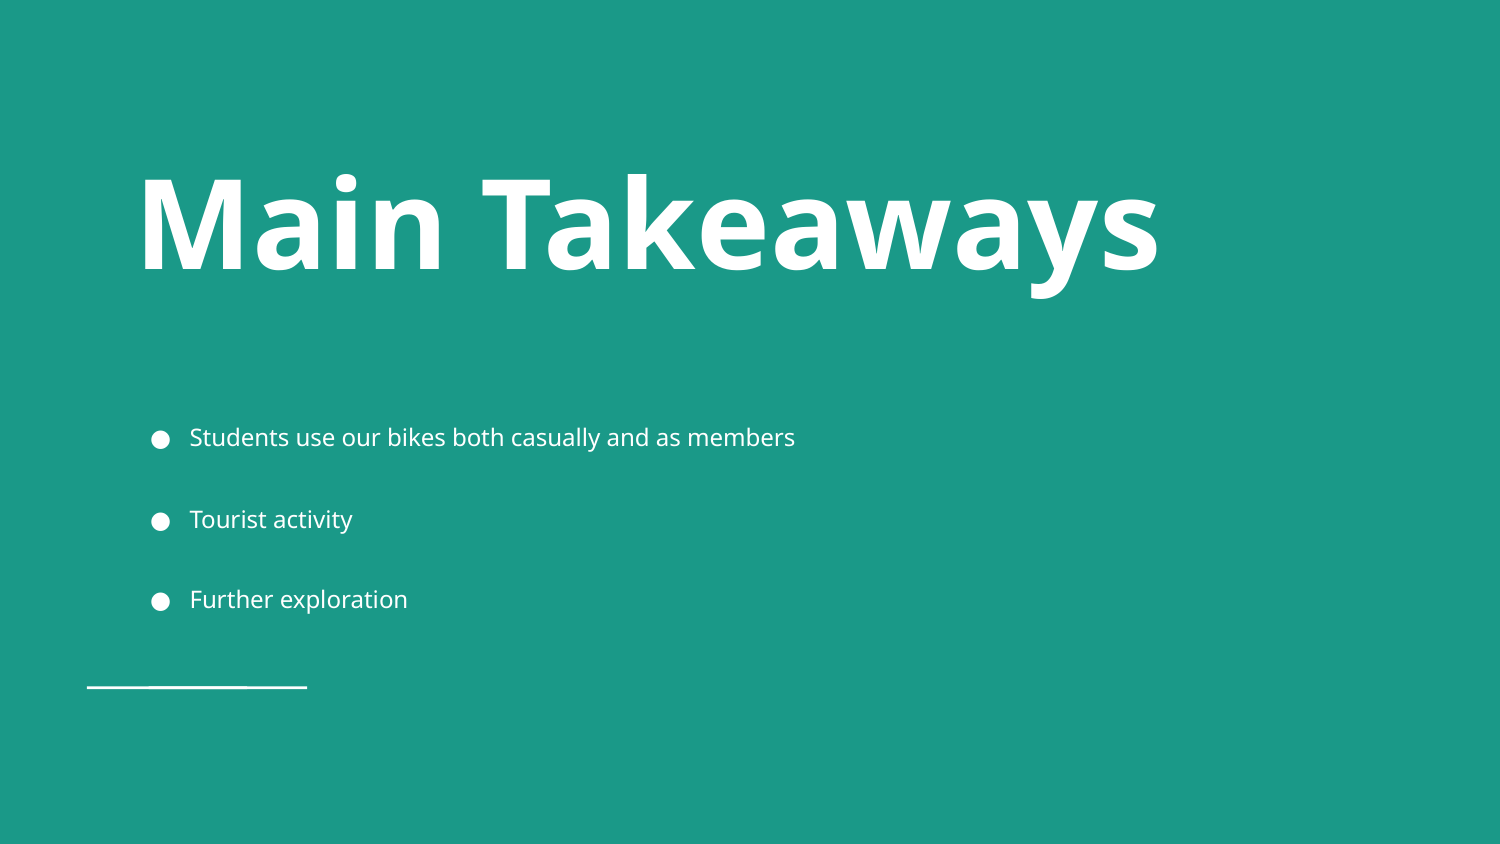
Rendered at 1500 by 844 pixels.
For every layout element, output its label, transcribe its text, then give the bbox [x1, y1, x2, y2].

title Main Takeaways [119, 120, 1381, 325]
list Students use our bikes both casually and as members Tourist activity Further exploration [119, 372, 1381, 633]
